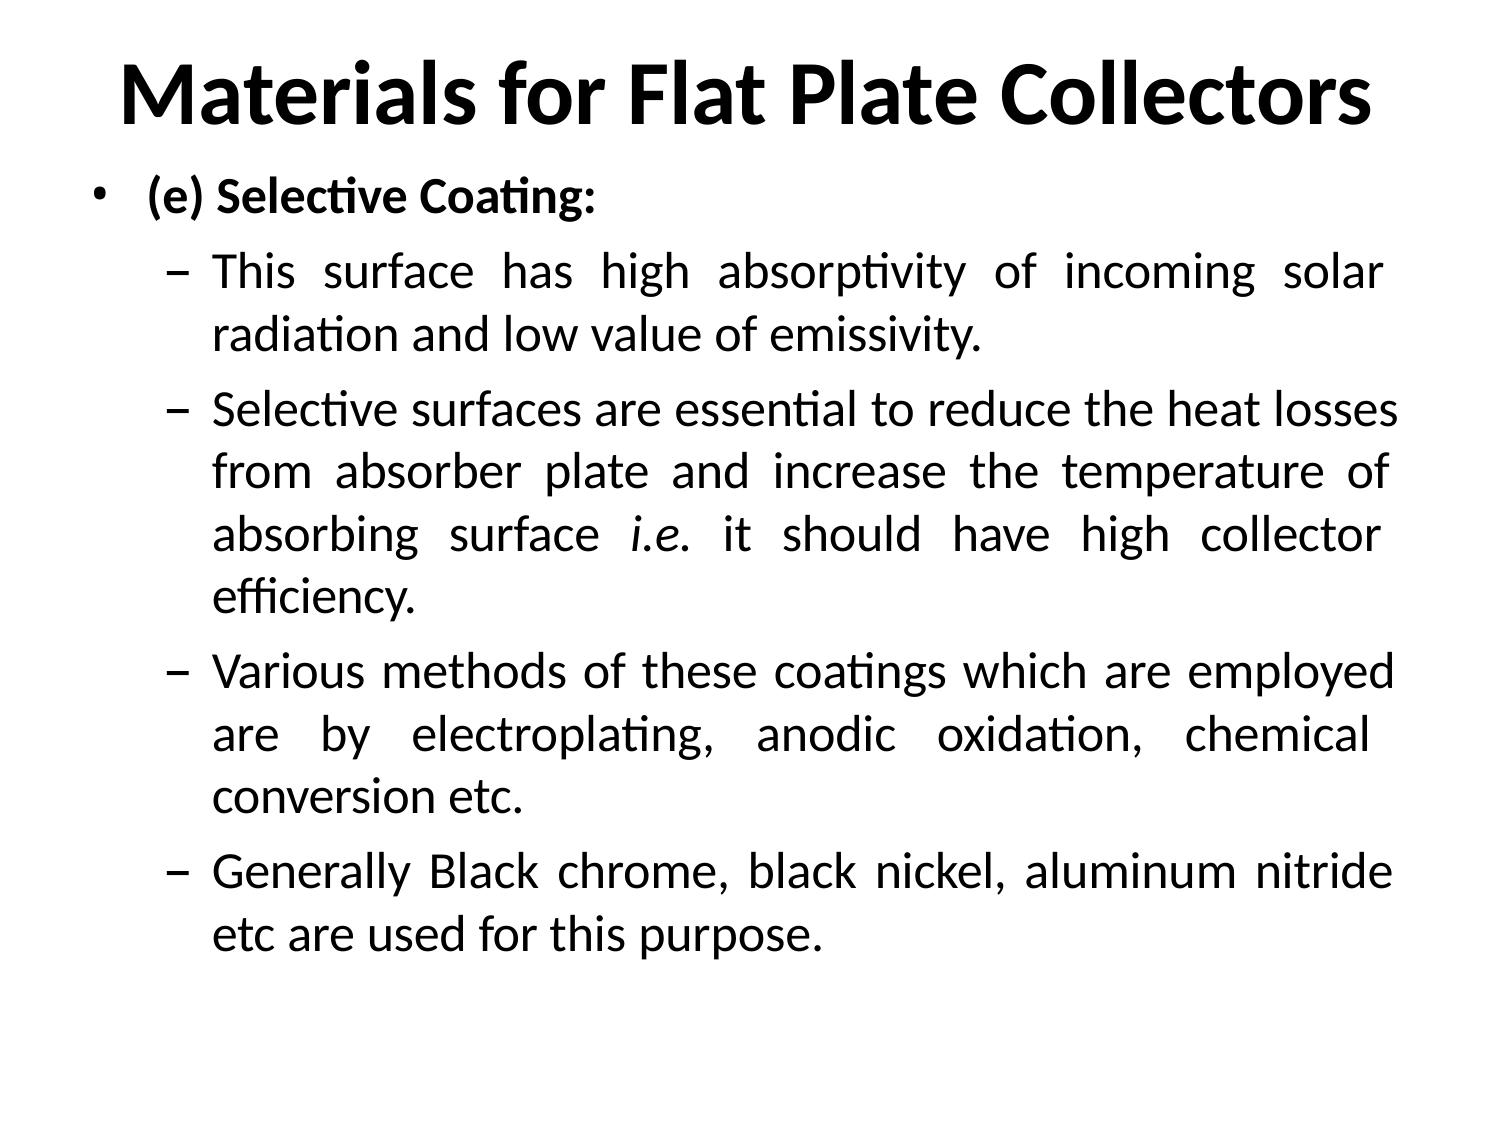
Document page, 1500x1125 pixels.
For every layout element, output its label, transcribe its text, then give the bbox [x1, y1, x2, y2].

title Materials for Flat Plate Collectors [116, 30, 1384, 221]
text_box (e) Selective Coating: This surface has high absorptivity of incoming solar radiation and low value of emissivity. Selective surfaces are essential to reduce the heat losses from absorber plate and increase the temperature of absorbing surface i.e. it should have high collector efficiency. Various methods of these coatings which are employed are by electroplating, anodic oxidation, chemical conversion etc. Generally Black chrome, black nickel, aluminum nitride etc are used for this purpose. [87, 147, 1413, 962]
